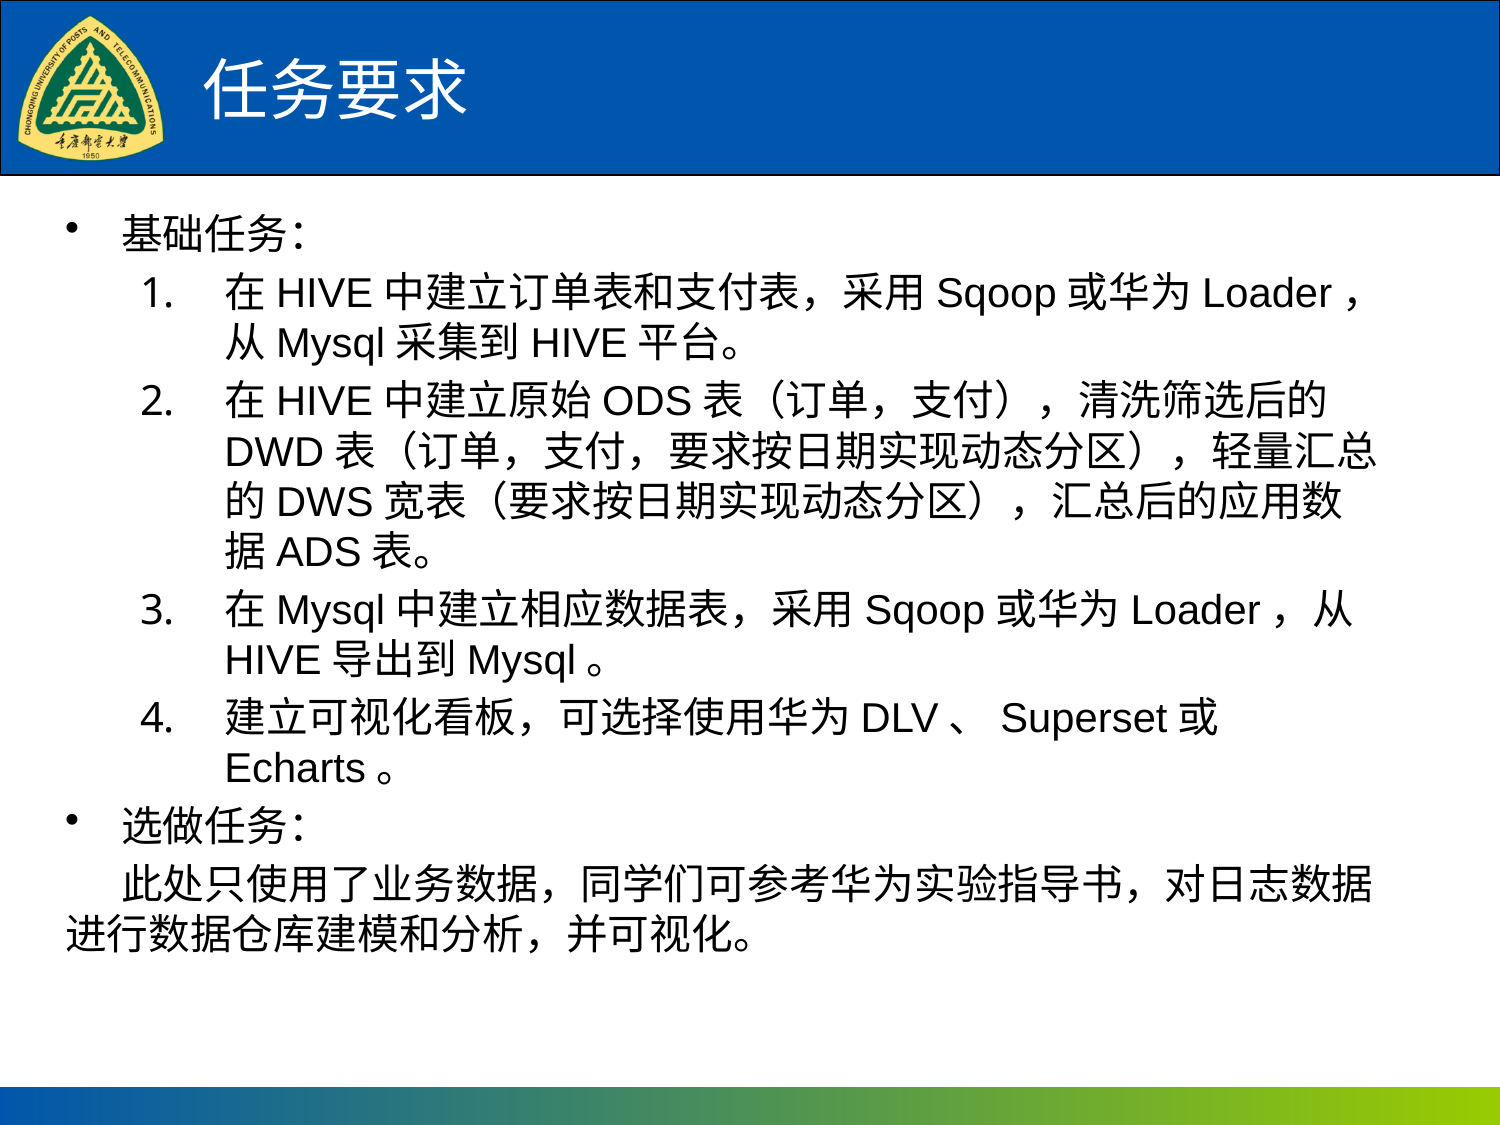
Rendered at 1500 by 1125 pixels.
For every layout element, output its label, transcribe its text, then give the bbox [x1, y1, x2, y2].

title 任务要求 [187, 12, 1500, 163]
list 基础任务： 在HIVE中建立订单表和支付表，采用Sqoop或华为Loader，从Mysql采集到HIVE平台。 在HIVE中建立原始ODS表（订单，支付），清洗筛选后的DWD表（订单，支付，要求按日期实现动态分区），轻量汇总的DWS宽表（要求按日期实现动态分区），汇总后的应用数据ADS表。 在Mysql中建立相应数据表，采用Sqoop或华为Loader，从HIVE导出到Mysql。 建立可视化看板，可选择使用华为DLV、Superset或Echarts。 选做任务： 此处只使用了业务数据，同学们可参考华为实验指导书，对日志数据进行数据仓库建模和分析，并可视化。 [50, 200, 1400, 1000]
picture [13, 12, 167, 163]
